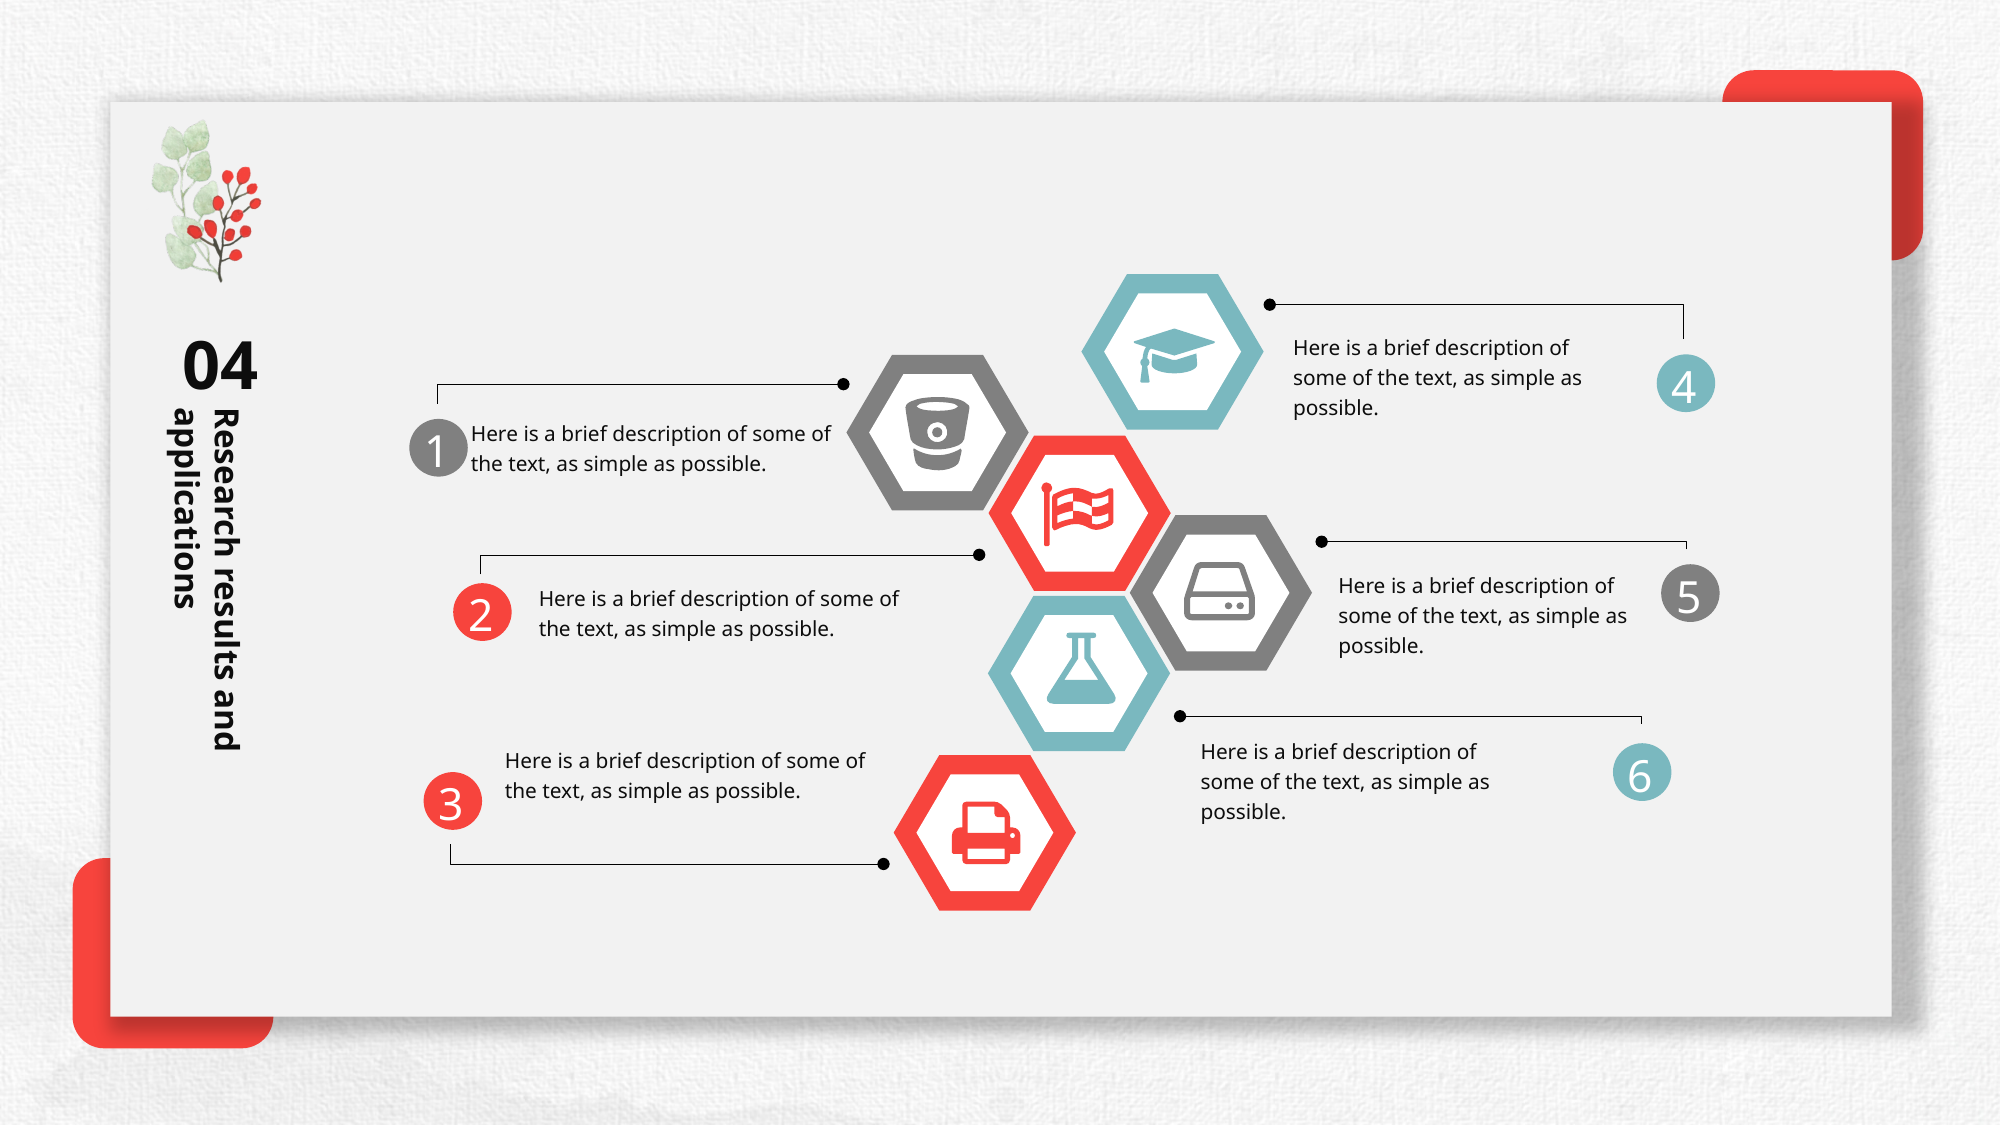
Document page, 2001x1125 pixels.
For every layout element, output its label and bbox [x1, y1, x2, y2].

text_box [987, 595, 1171, 752]
text_box [1081, 274, 1264, 430]
text_box [846, 354, 1029, 511]
text_box [1607, 743, 1674, 801]
text_box [71, 125, 311, 316]
text_box [893, 755, 1076, 911]
text_box [1655, 564, 1722, 622]
text_box [1651, 354, 1718, 413]
text_box [447, 583, 514, 641]
text_box [72, 70, 1924, 1049]
text_box [403, 418, 471, 477]
text_box [418, 772, 485, 830]
text_box [988, 435, 1171, 591]
picture [0, 0, 2000, 1125]
text_box [1129, 515, 1313, 671]
